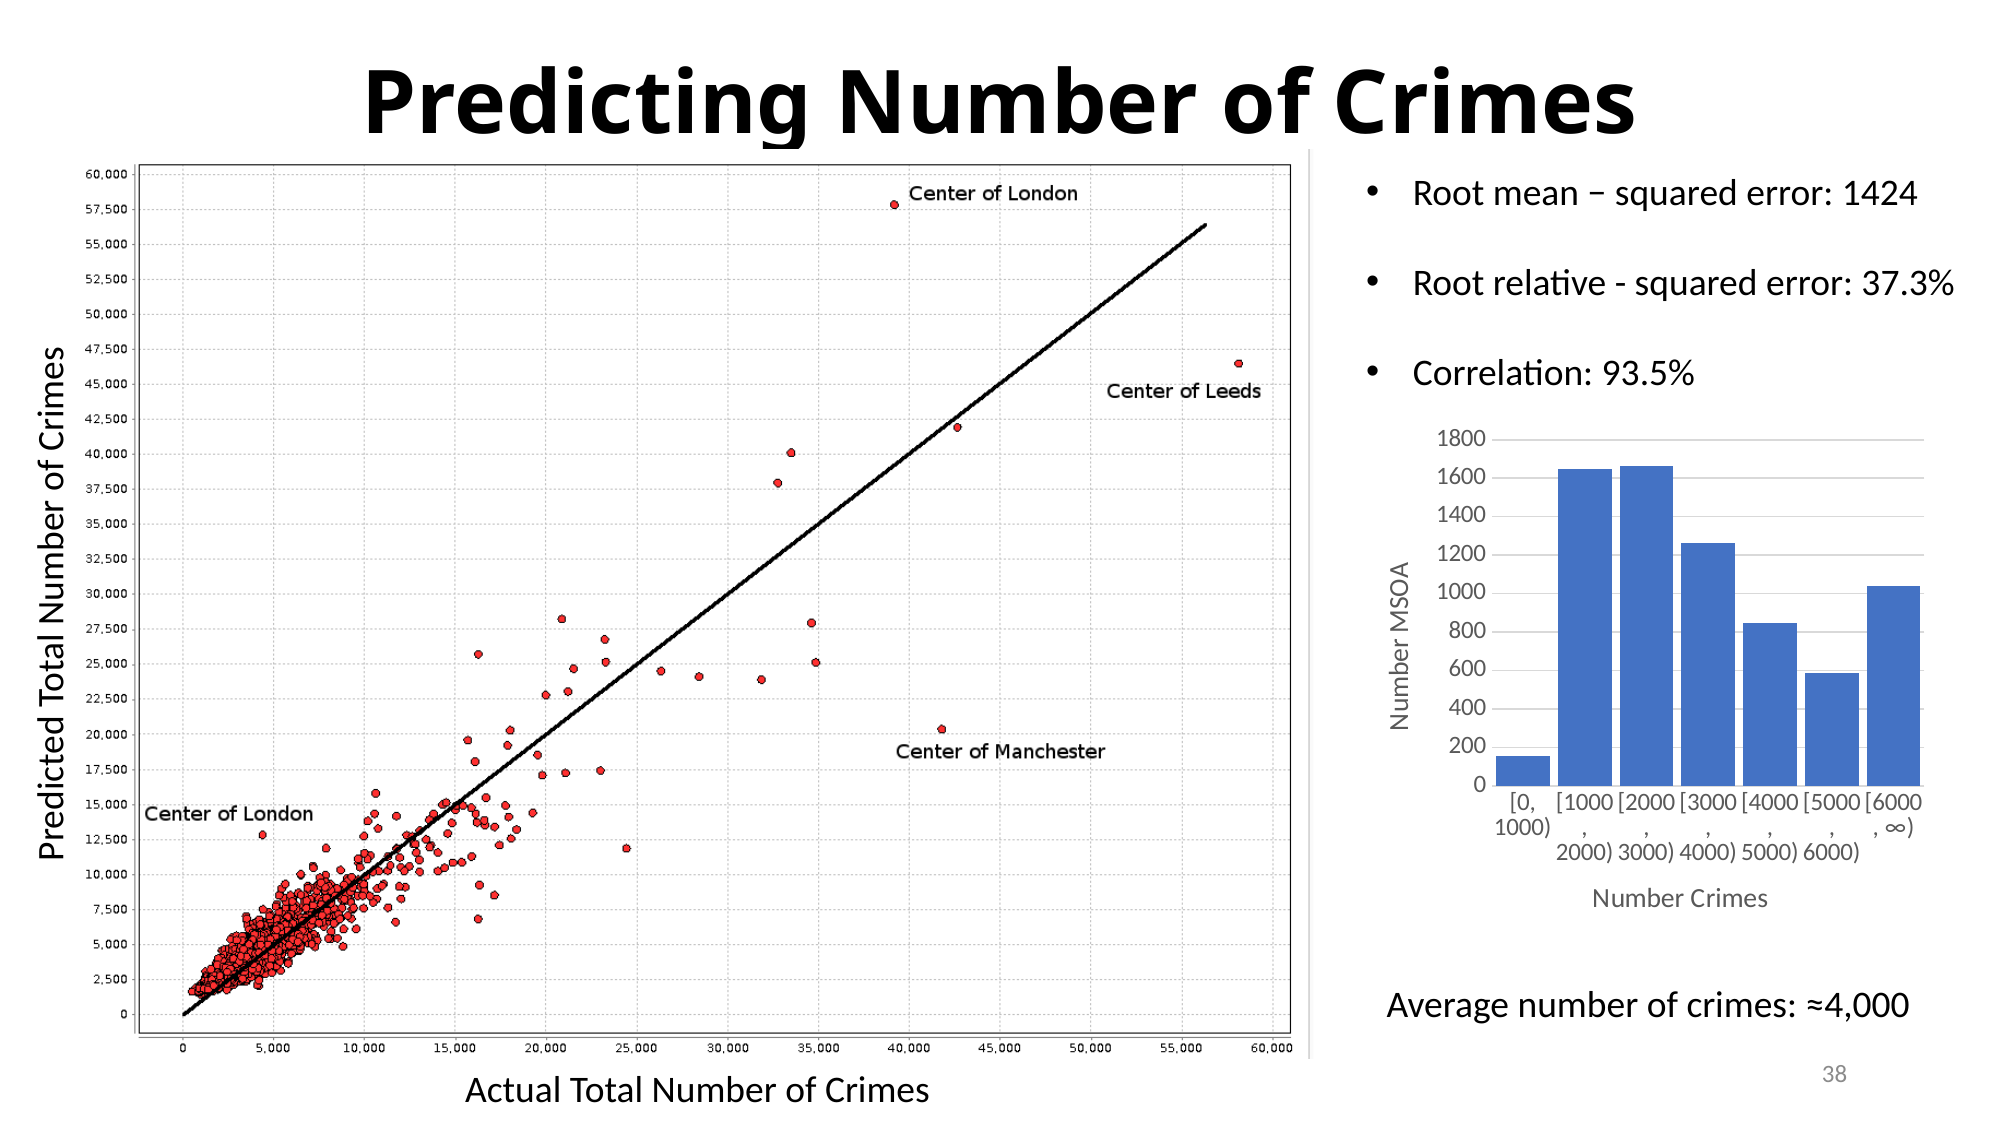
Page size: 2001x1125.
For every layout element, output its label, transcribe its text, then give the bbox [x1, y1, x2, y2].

slide_number 38 [1412, 1042, 1863, 1103]
text_box Root mean − squared error: 1424 Root relative - squared error: 37.3% Correlation: 93.5% [1351, 160, 1977, 446]
title Predicting Number of Crimes [137, 50, 1863, 161]
text_box Average number of crimes: ≈4,000 [1371, 972, 1926, 1033]
picture [82, 149, 1314, 1059]
text_box Actual Total Number of Crimes [450, 1059, 946, 1118]
chart [1351, 416, 1937, 949]
text_box Predicted Total Number of Crimes [18, 331, 79, 876]
